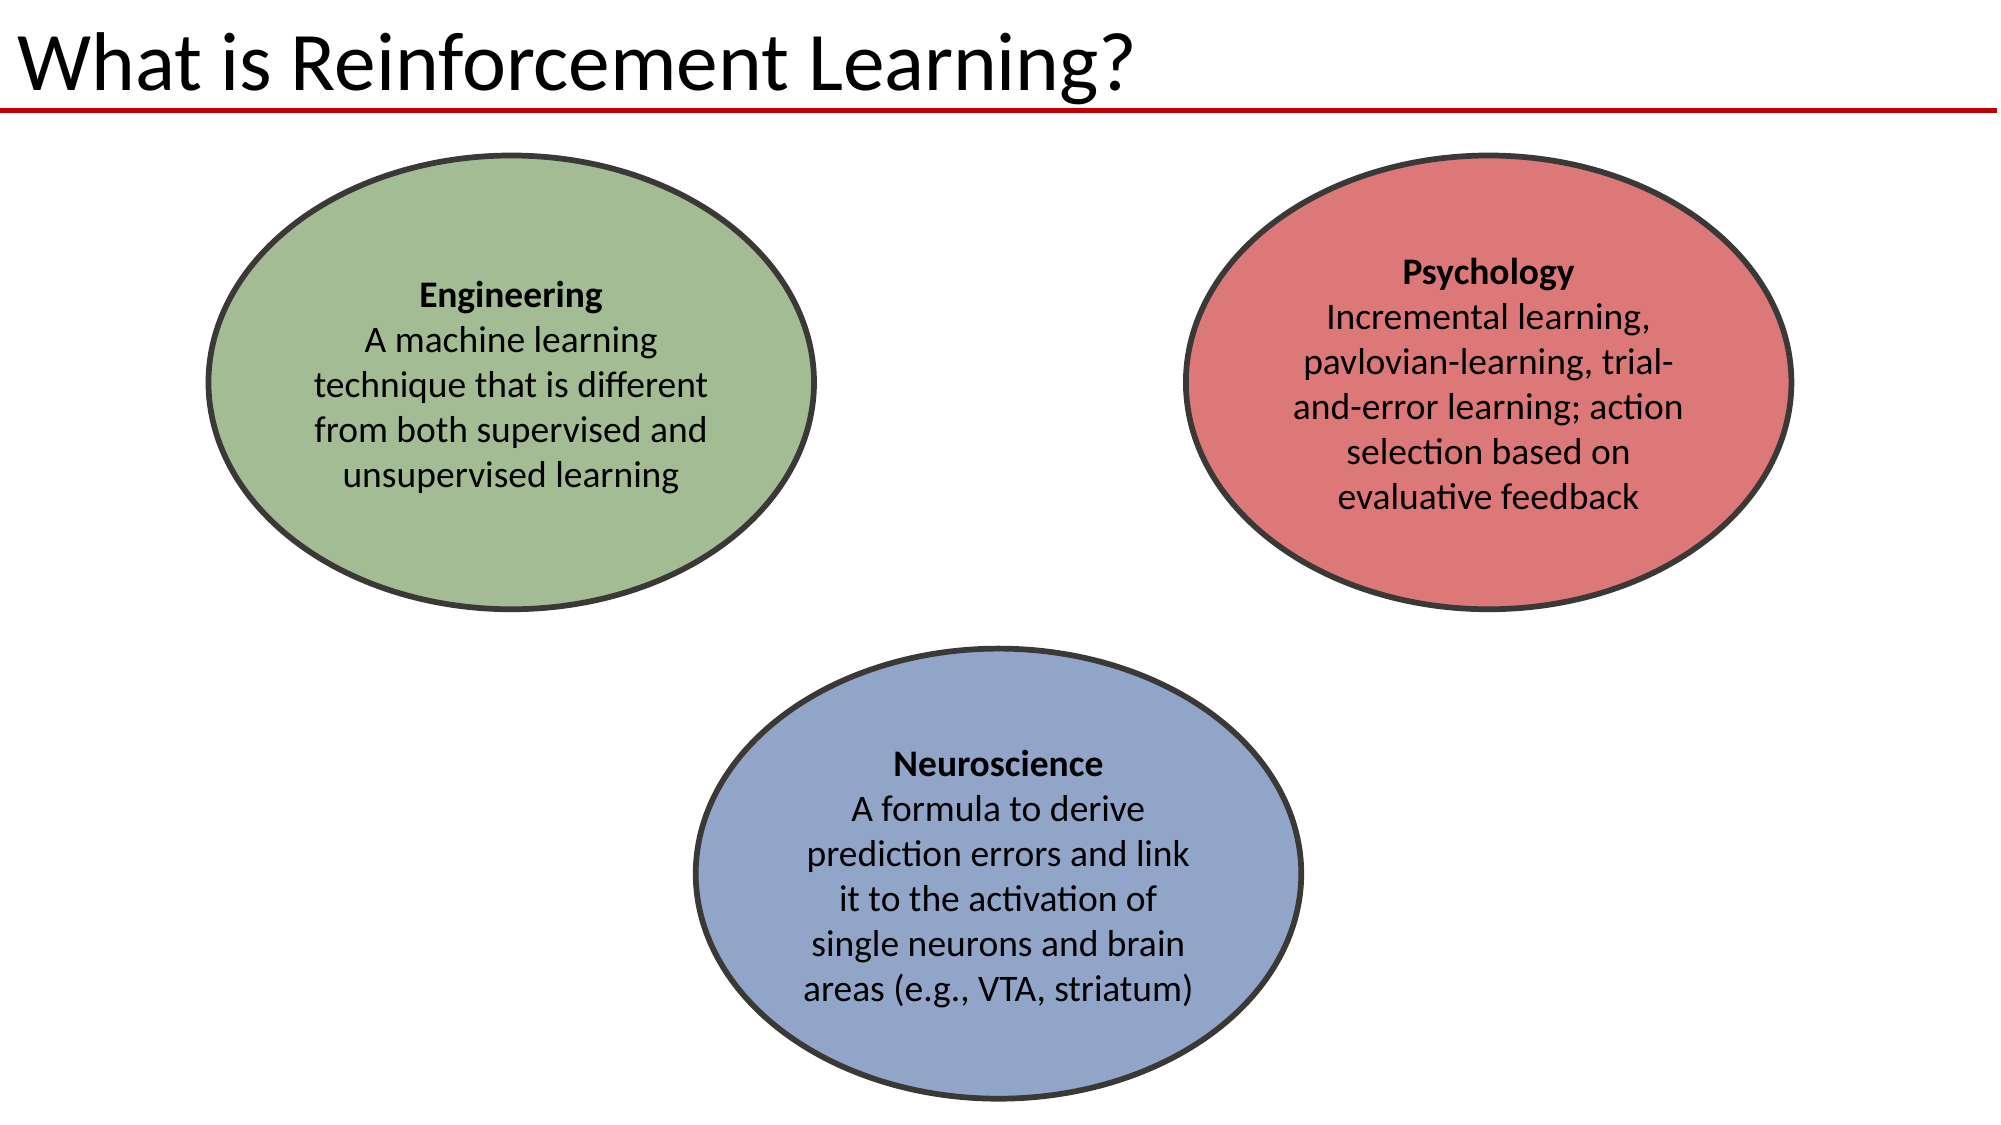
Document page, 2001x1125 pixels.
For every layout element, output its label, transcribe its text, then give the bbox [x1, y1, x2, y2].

text_box Neuroscience A formula to derive prediction errors and link it to the activation of single neurons and brain areas (e.g., VTA, striatum) [694, 647, 1303, 1100]
text_box What is Reinforcement Learning? [2, 0, 1308, 110]
text_box What is Reinforcement Learning? [2, 111, 1308, 115]
text_box Psychology Incremental learning, pavlovian-learning, trial-and-error learning; action selection based on evaluative feedback [1184, 154, 1793, 611]
text_box Engineering A machine learning technique that is different from both supervised and unsupervised learning [207, 154, 816, 611]
